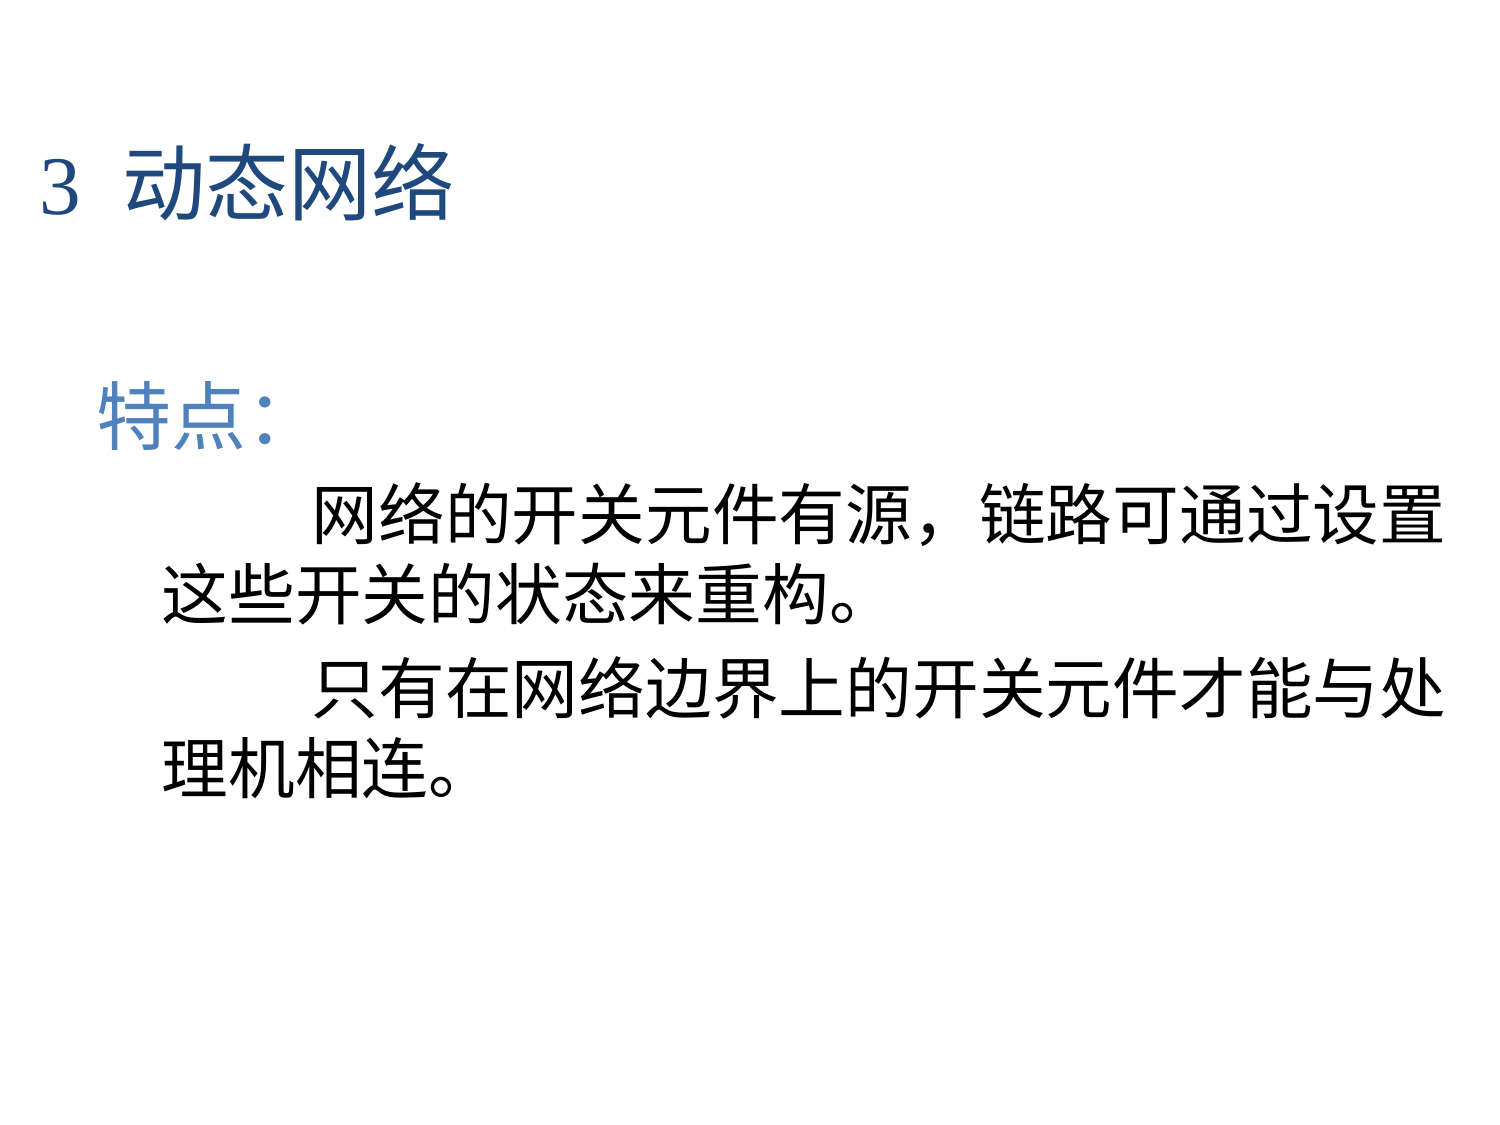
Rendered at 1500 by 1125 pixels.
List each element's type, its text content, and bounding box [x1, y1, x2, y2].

text_box 特点： 网络的开关元件有源，链路可通过设置这些开关的状态来重构。 只有在网络边界上的开关元件才能与处理机相连。 [24, 362, 1463, 825]
text_box 3 动态网络 [24, 112, 1413, 250]
